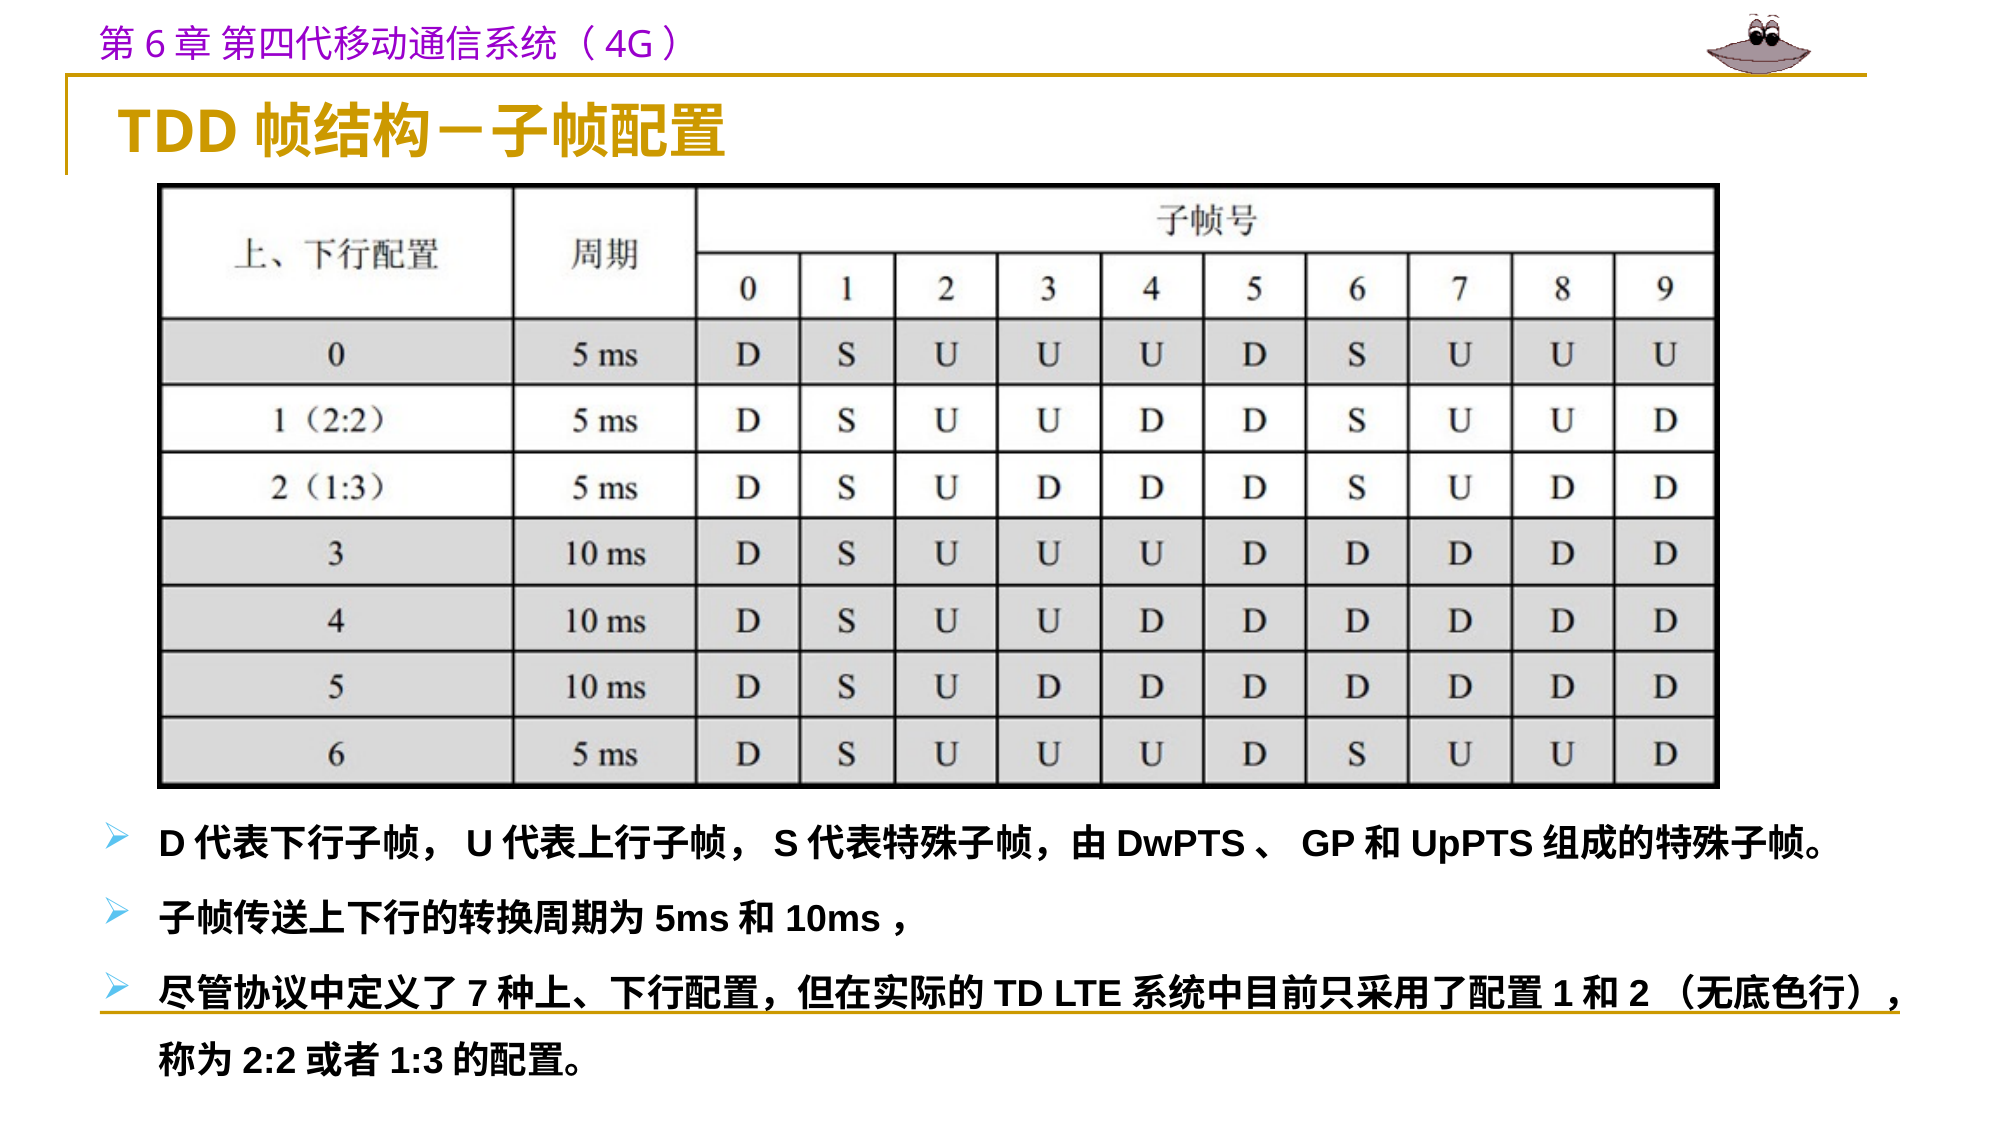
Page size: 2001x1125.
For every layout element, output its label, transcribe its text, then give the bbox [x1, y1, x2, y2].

picture [157, 183, 1720, 790]
list D代表下行子帧，U代表上行子帧，S代表特殊子帧，由DwPTS、GP和UpPTS组成的特殊子帧。 子帧传送上下行的转换周期为5ms和10ms， 尽管协议中定义了7种上、下行配置，但在实际的TD LTE系统中目前只采用了配置1和2（无底色行），称为2:2或者1:3的配置。 [87, 788, 1913, 1044]
picture [1650, 0, 1817, 87]
text_box TDD帧结构－子帧配置 [87, 71, 1408, 172]
